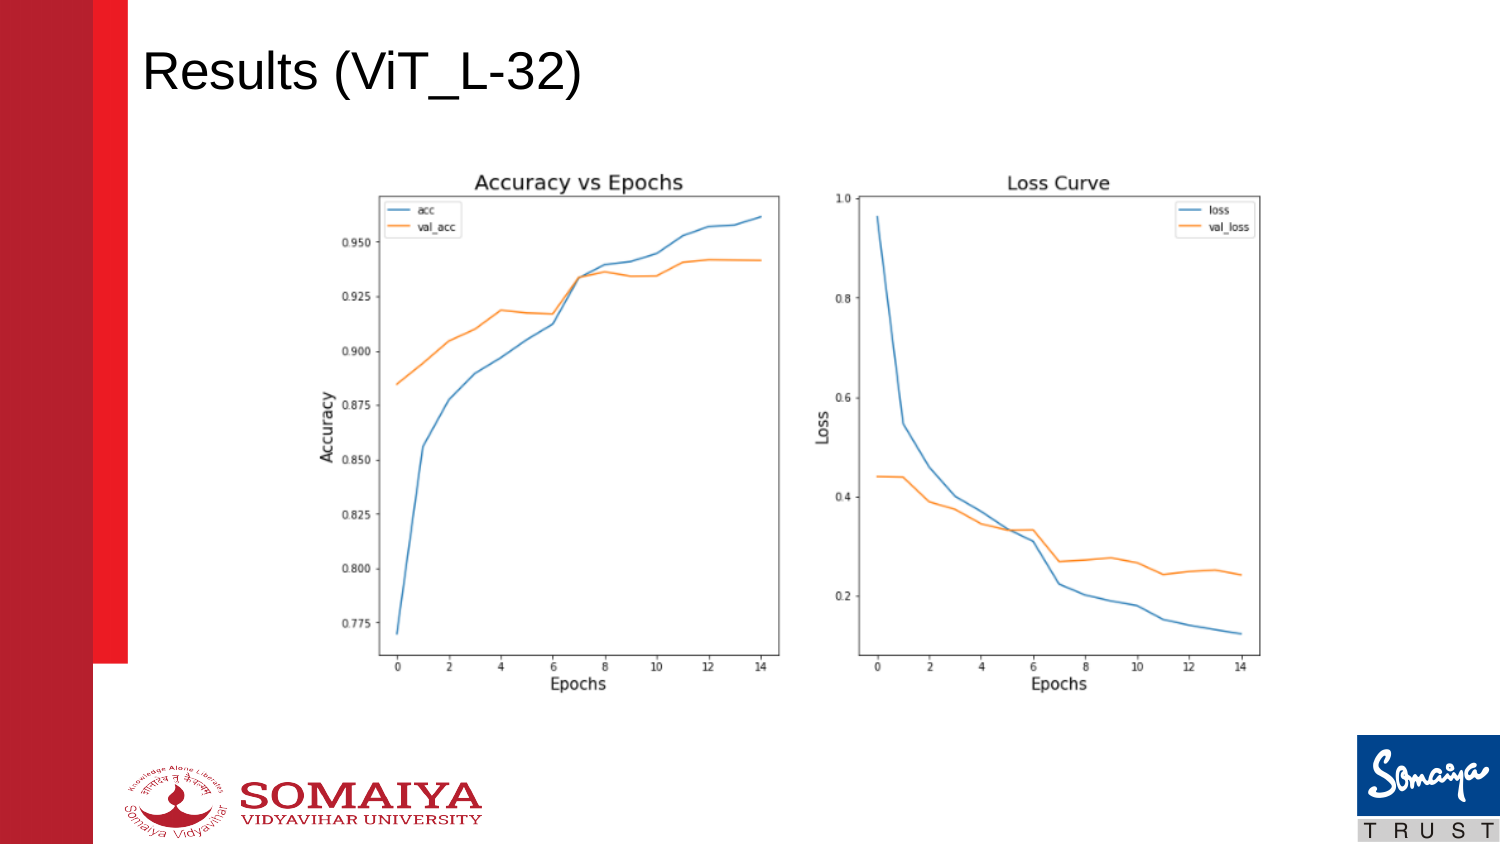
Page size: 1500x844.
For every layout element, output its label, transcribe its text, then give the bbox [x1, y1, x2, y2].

picture [0, 0, 1350, 844]
title Results (ViT_L-32) [133, 21, 1500, 116]
picture [1357, 735, 1500, 842]
